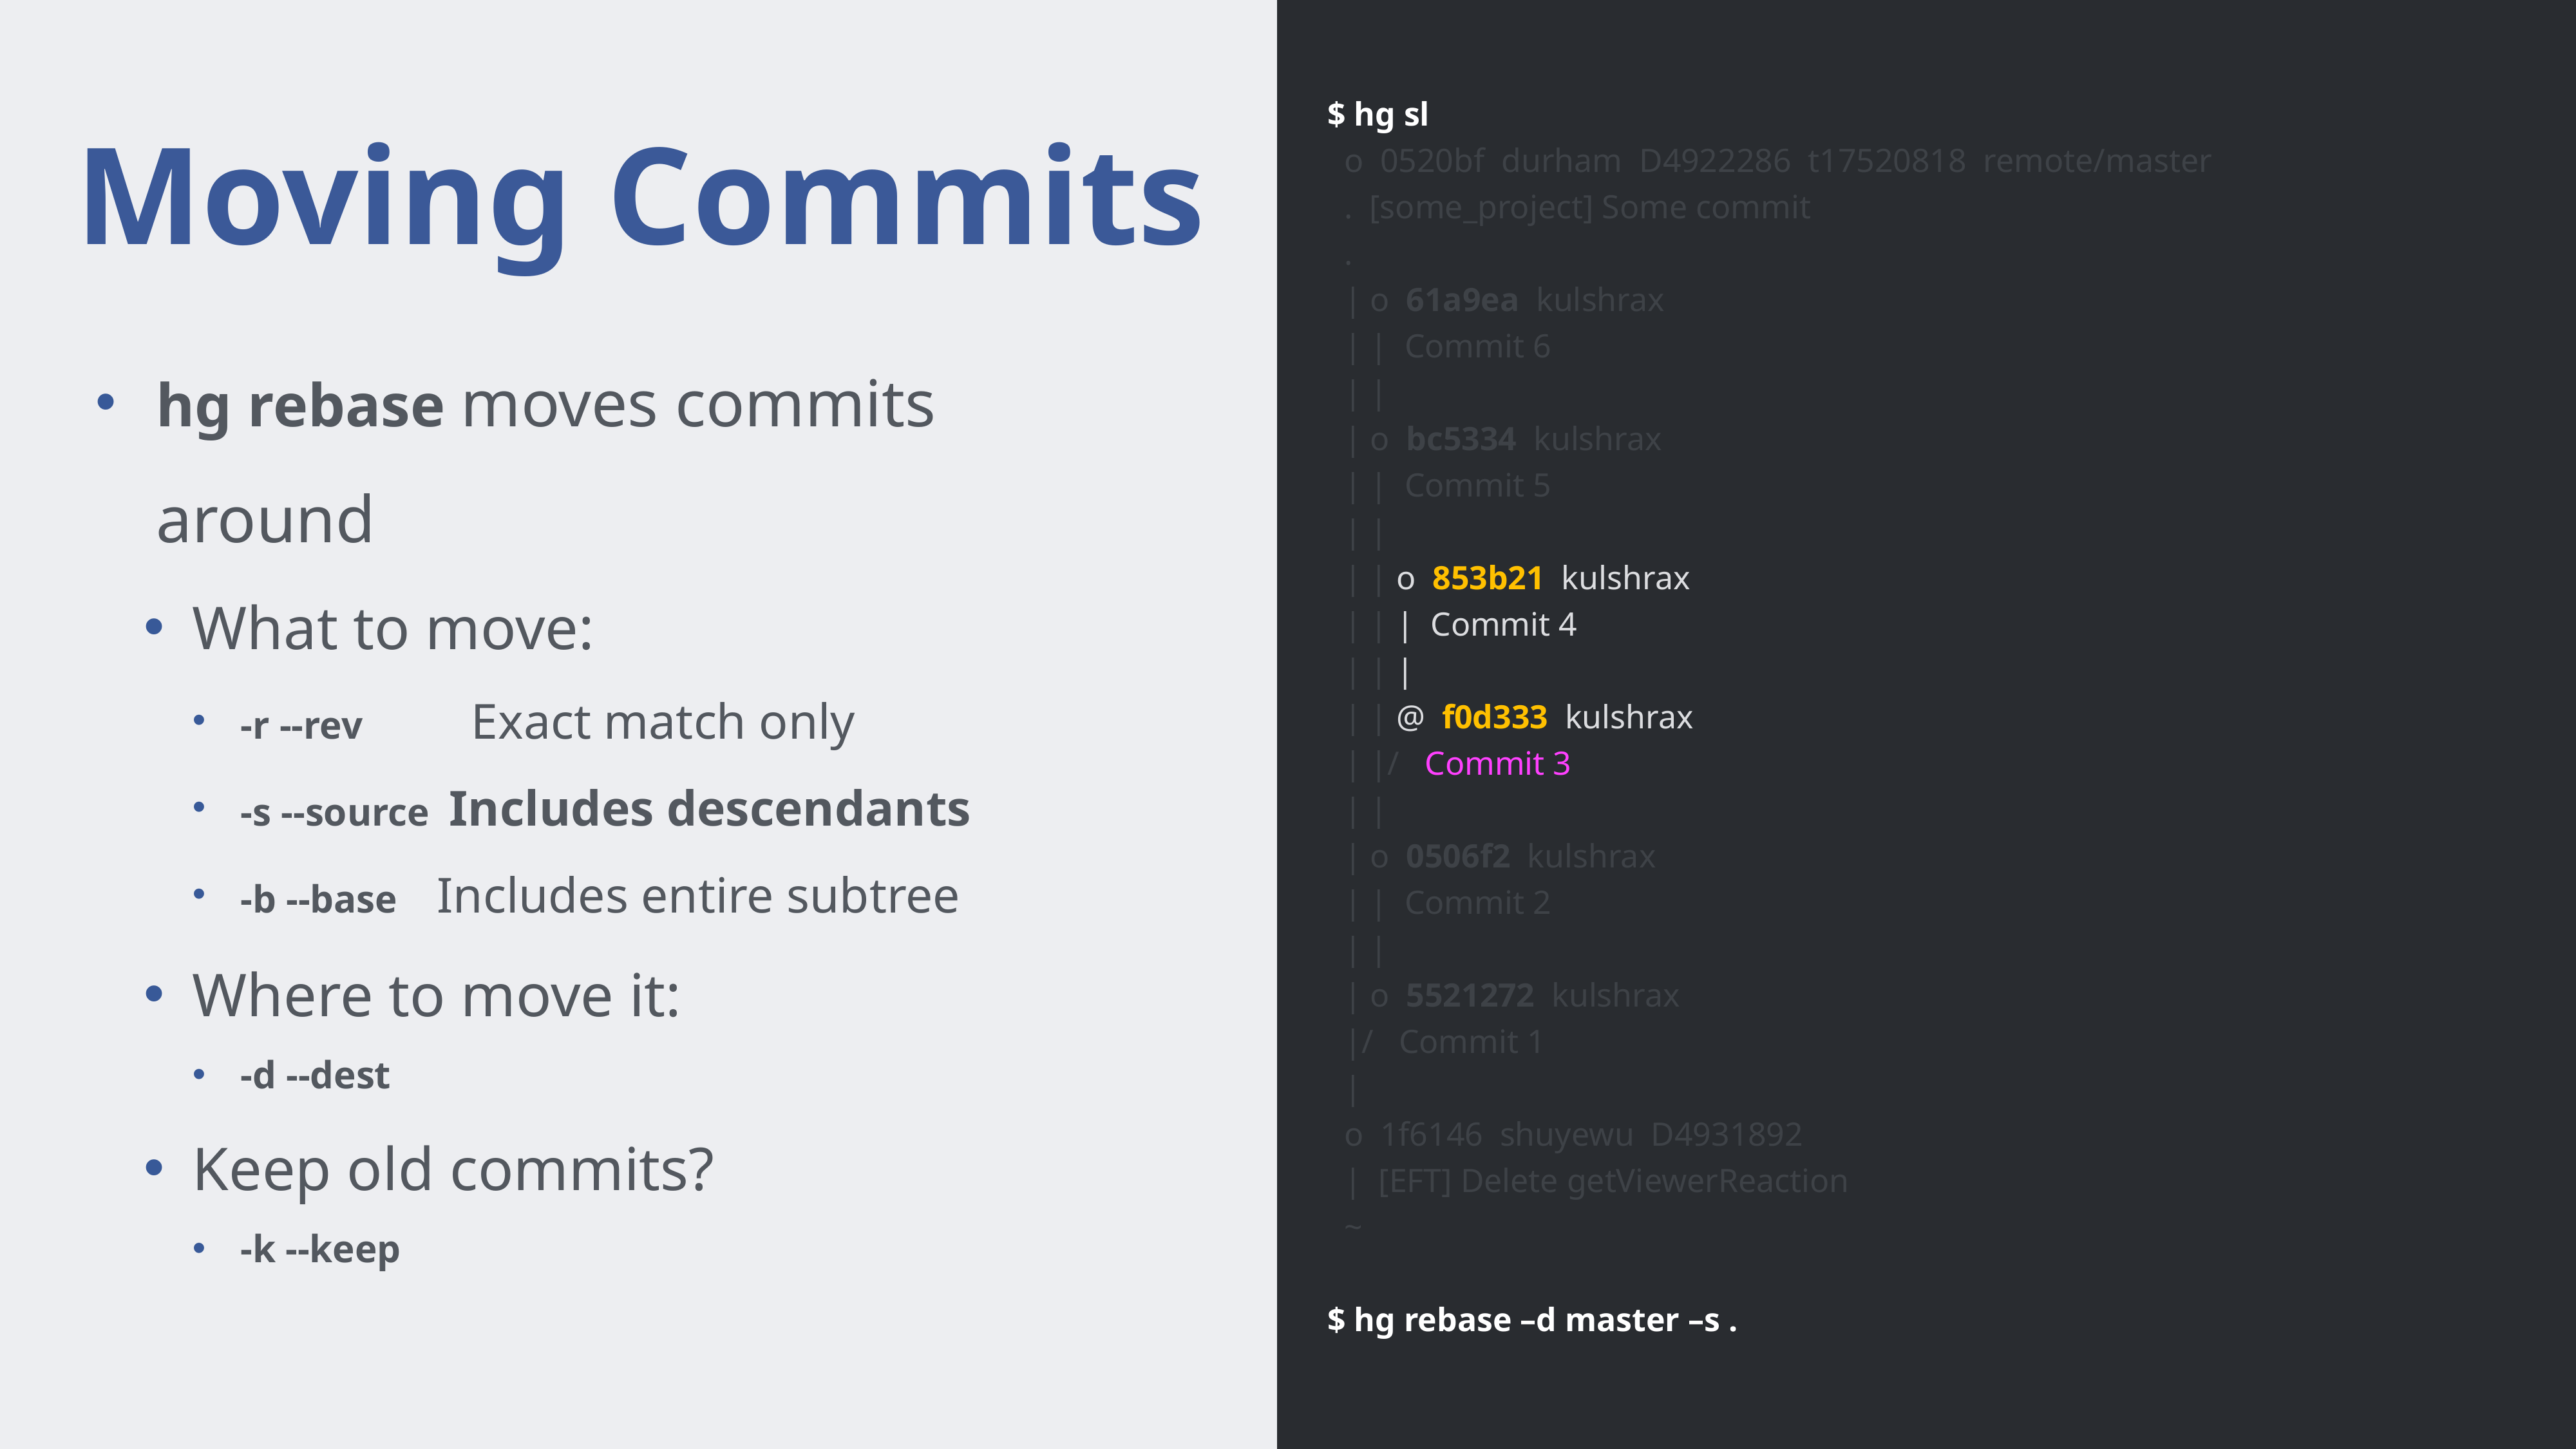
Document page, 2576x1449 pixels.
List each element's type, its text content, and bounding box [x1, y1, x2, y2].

text_box [1277, 0, 2576, 1449]
list hg rebase moves commits around What to move: -r --rev Exact match only -s --source Includes descendants -b --base Includes entire subtree Where to move it: -d --dest Keep old commits? -k --keep [95, 323, 1121, 1302]
title Moving Commits [75, 109, 1214, 305]
text_box $ hg sl o 0520bf durham D4922286 t17520818 remote/master . [some_project] Some commit . | o 61a9ea kulshrax | | Commit 6 | | | o bc5334 kulshrax | | Commit 5 | | | | o 853b21 kulshrax | | | Commit 4 | | | | | @ f0d333 kulshrax | |/ Commit 3 | | | o 0506f2 kulshrax | | Commit 2 | | | o 5521272 kulshrax |/ Commit 1 | o 1f6146 shuyewu D4931892 | [EFT] Delete getViewerReaction ~ $ hg rebase –d master –s . [1308, 76, 2481, 1373]
